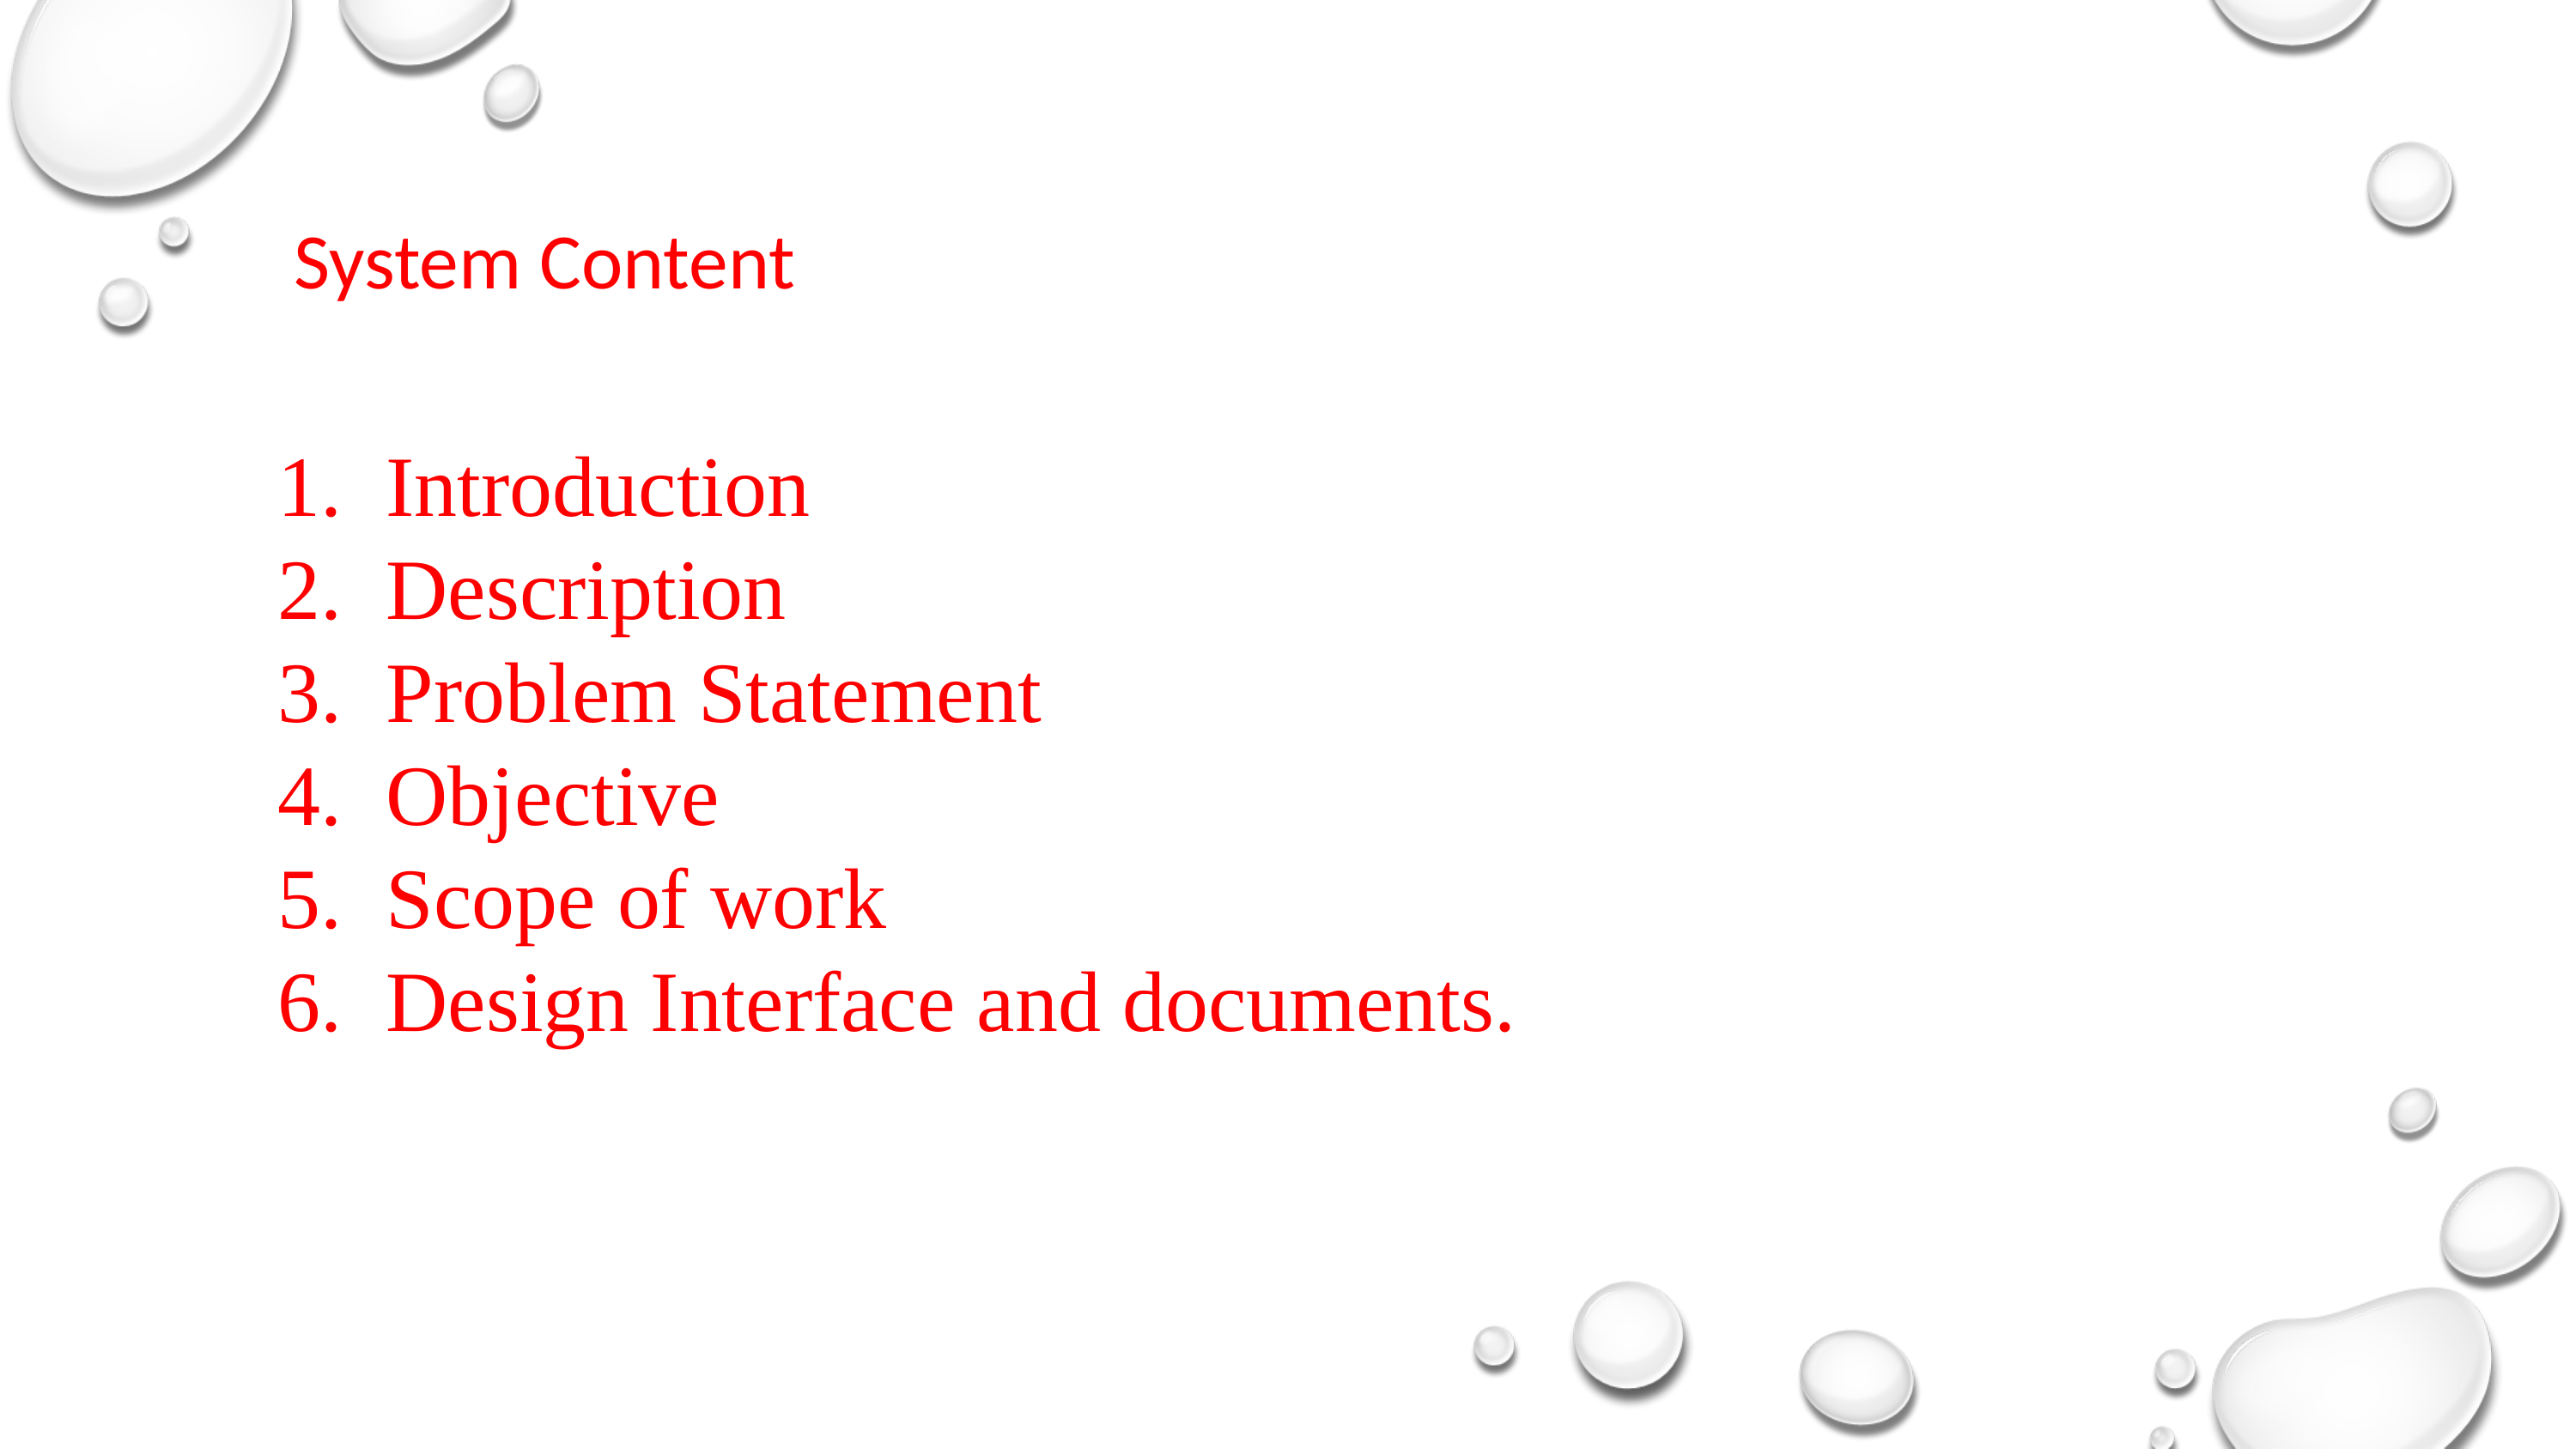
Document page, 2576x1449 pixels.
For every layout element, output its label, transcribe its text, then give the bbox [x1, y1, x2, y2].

picture [0, 0, 2576, 1449]
text_box Introduction Description Problem Statement Objective Scope of work Design Interface and documents. [264, 424, 1819, 1055]
title System Content [236, 134, 854, 381]
